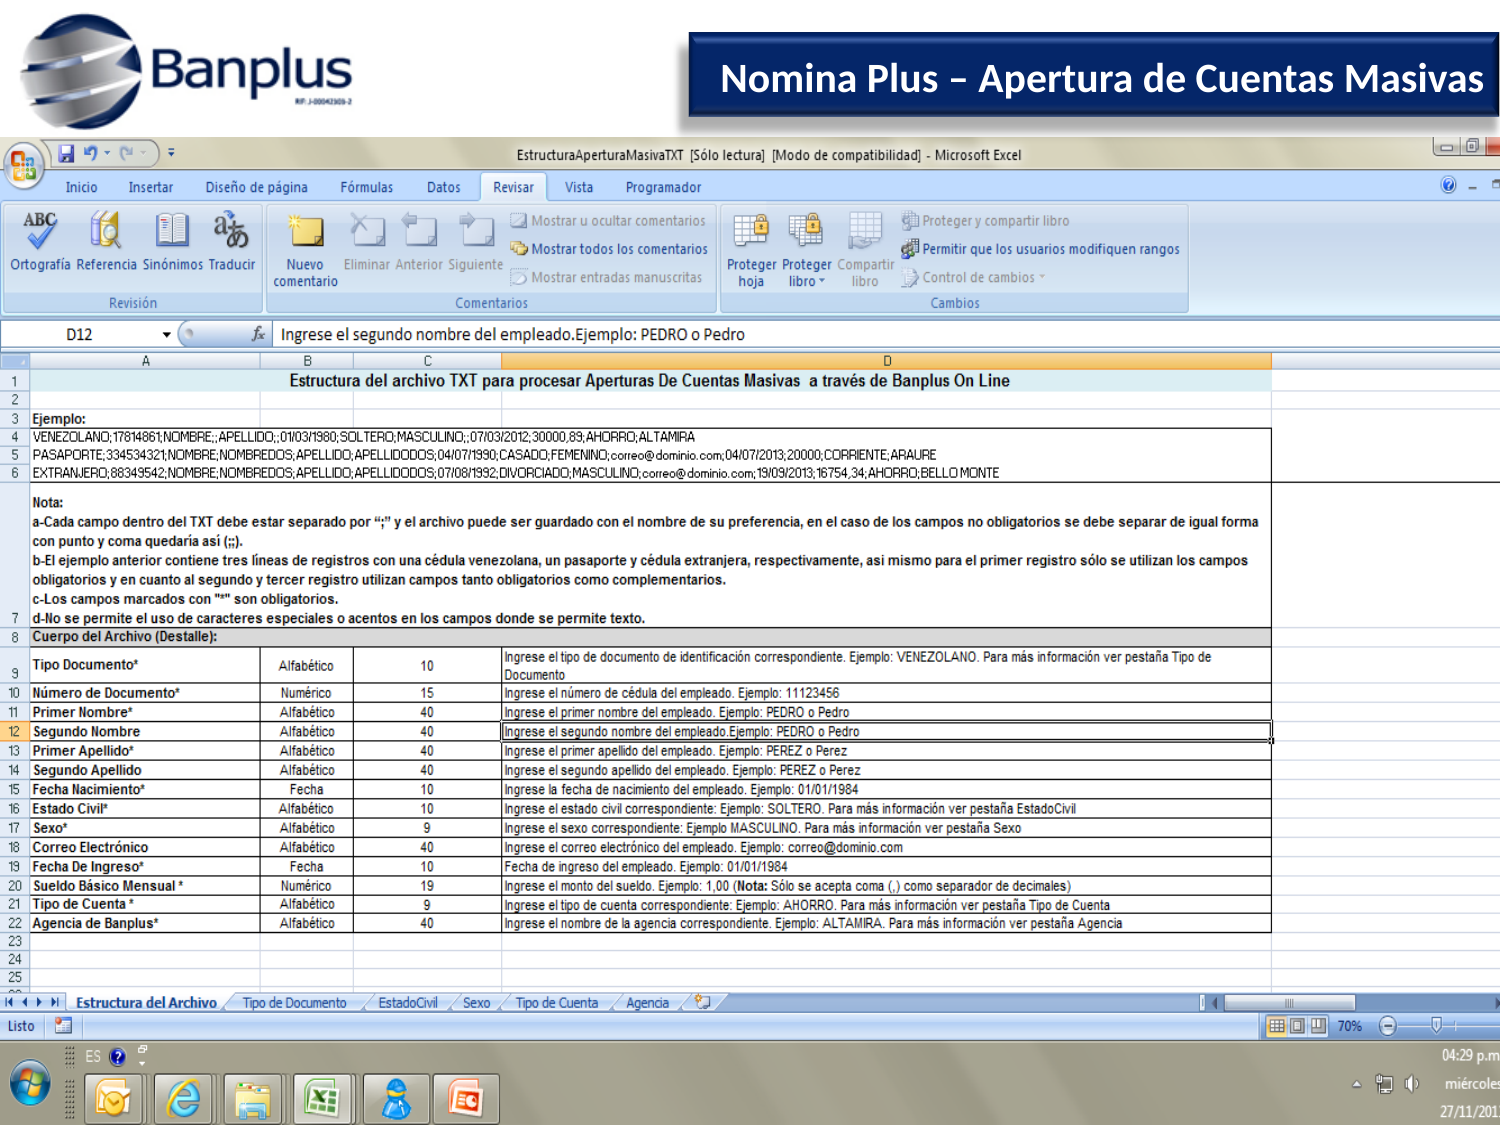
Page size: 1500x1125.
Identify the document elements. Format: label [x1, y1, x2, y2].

picture [11, 5, 372, 136]
picture [666, 30, 1500, 151]
list [0, 136, 1500, 1125]
